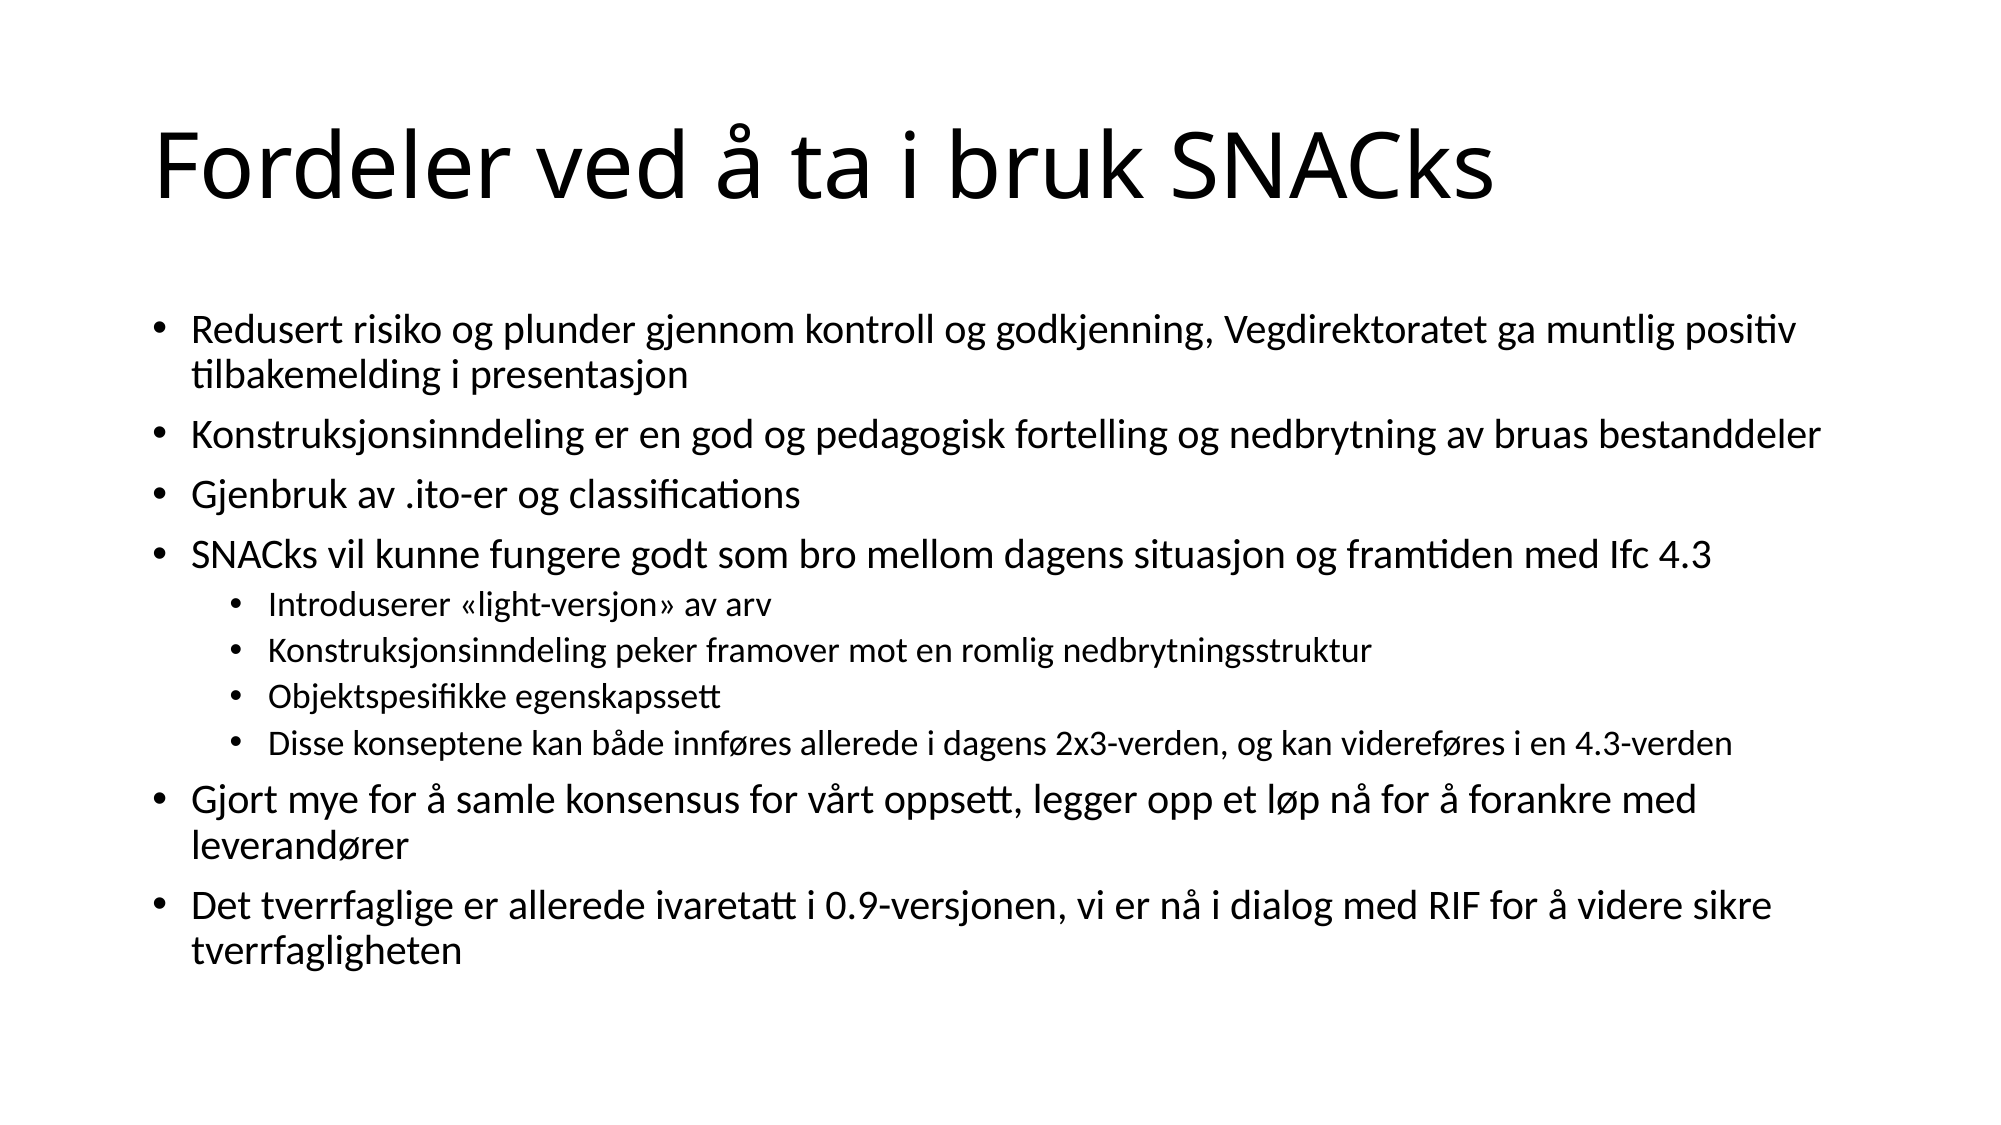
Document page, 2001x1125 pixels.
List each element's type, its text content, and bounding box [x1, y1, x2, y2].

list Redusert risiko og plunder gjennom kontroll og godkjenning, Vegdirektoratet ga muntlig positiv tilbakemelding i presentasjon Konstruksjonsinndeling er en god og pedagogisk fortelling og nedbrytning av bruas bestanddeler Gjenbruk av .ito-er og classifications SNACks vil kunne fungere godt som bro mellom dagens situasjon og framtiden med Ifc 4.3 Introduserer «light-versjon» av arv Konstruksjonsinndeling peker framover mot en romlig nedbrytningsstruktur Objektspesifikke egenskapssett Disse konseptene kan både innføres allerede i dagens 2x3-verden, og kan videreføres i en 4.3-verden Gjort mye for å samle konsensus for vårt oppsett, legger opp et løp nå for å forankre med leverandører Det tverrfaglige er allerede ivaretatt i 0.9-versjonen, vi er nå i dialog med RIF for å videre sikre tverrfagligheten [137, 299, 1863, 1014]
title Fordeler ved å ta i bruk SNACks [137, 59, 1863, 278]
